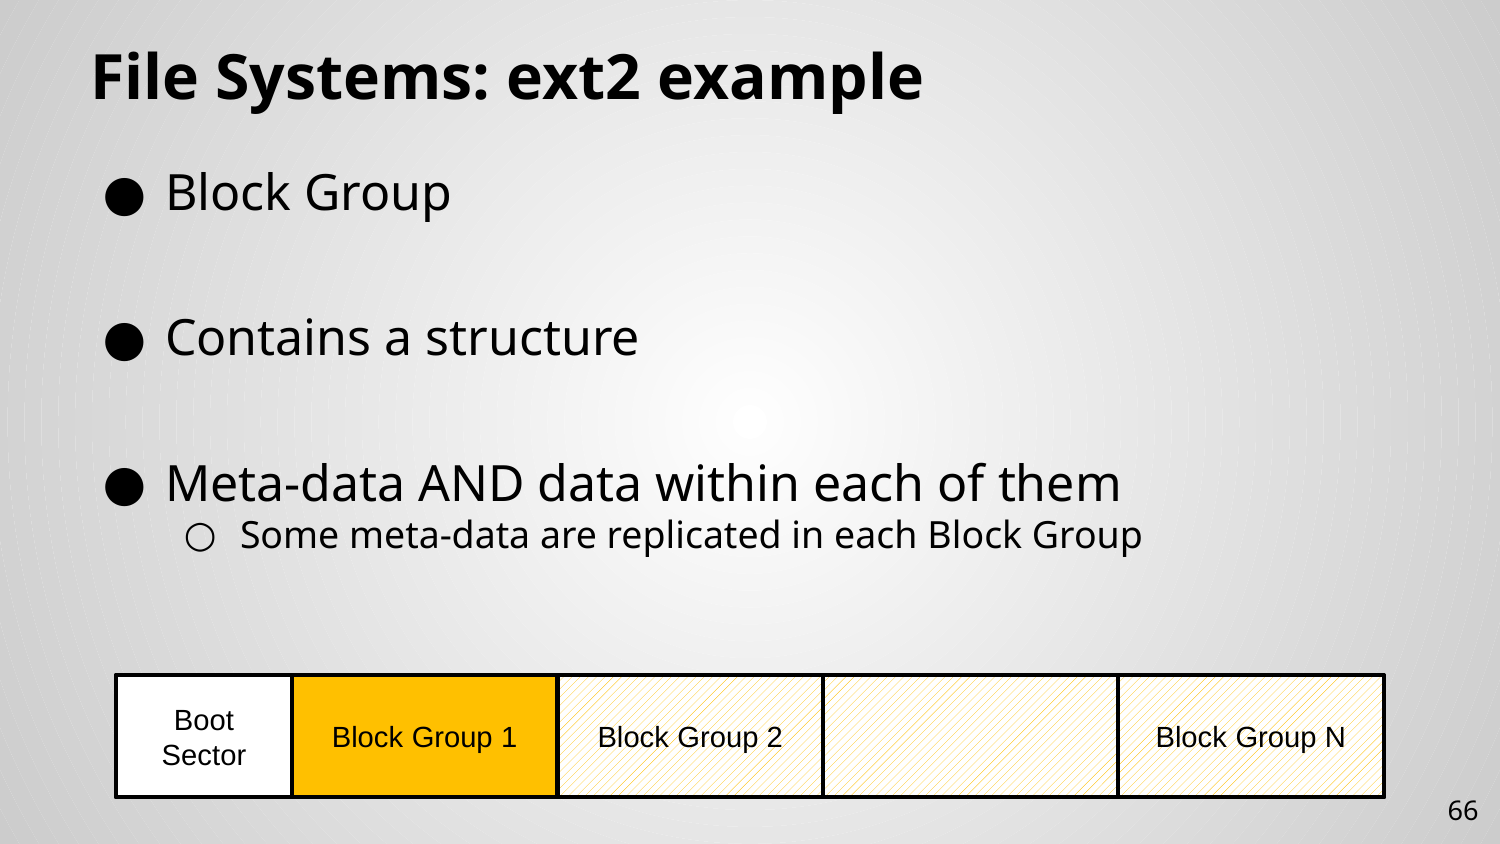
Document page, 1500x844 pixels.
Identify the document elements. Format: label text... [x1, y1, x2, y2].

list Block Group Contains a structure Meta-data AND data within each of them Some meta-data are replicated in each Block Group [75, 145, 1425, 808]
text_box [115, 674, 1384, 798]
title File Systems: ext2 example [75, 33, 1425, 128]
slide_number 66 [1403, 779, 1494, 844]
